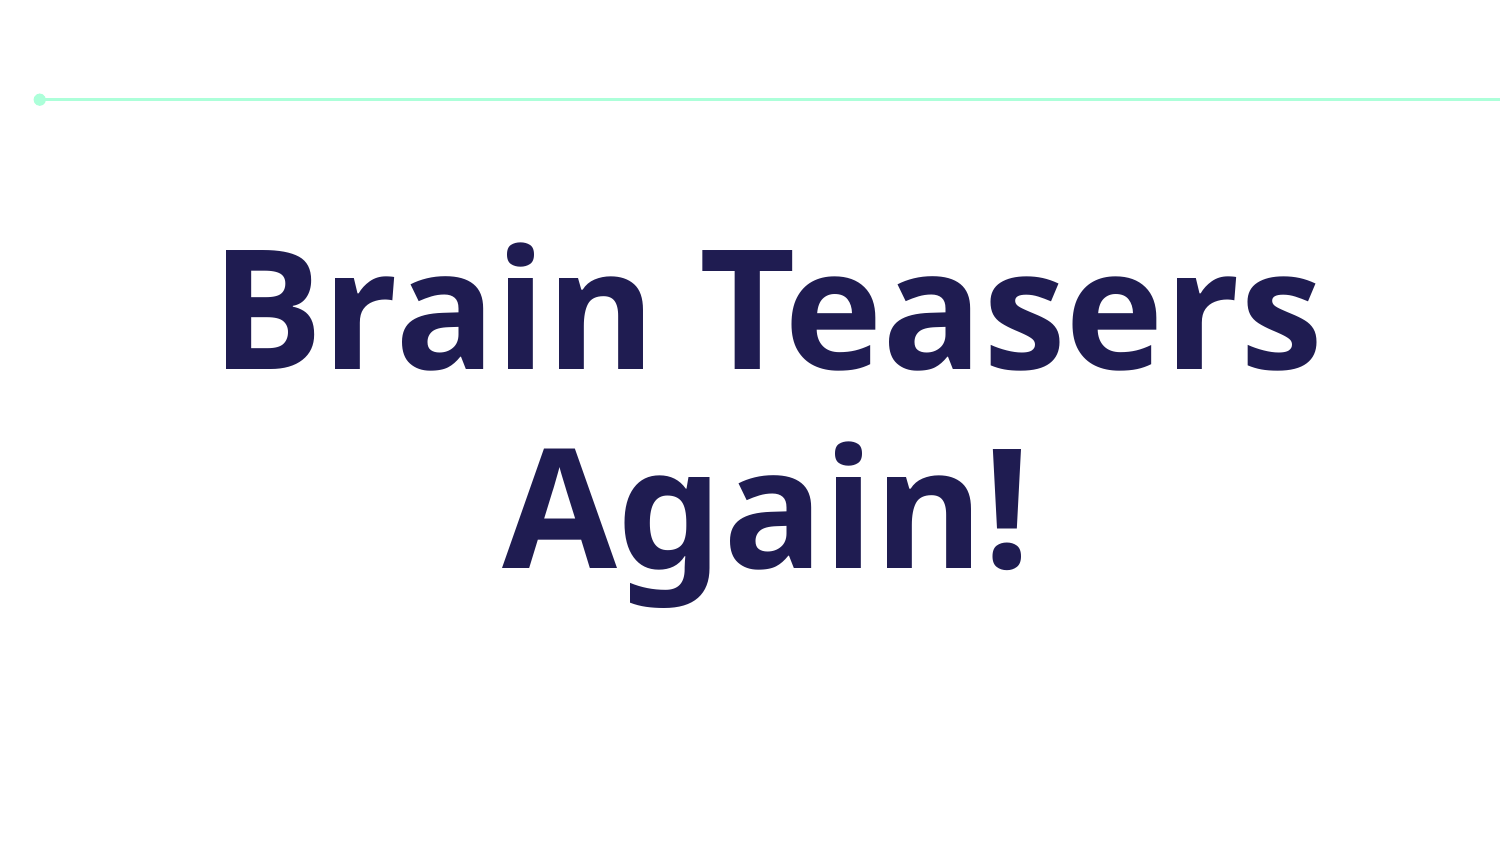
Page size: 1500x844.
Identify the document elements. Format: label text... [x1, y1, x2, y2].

title Brain Teasers Again! [102, 187, 1432, 657]
